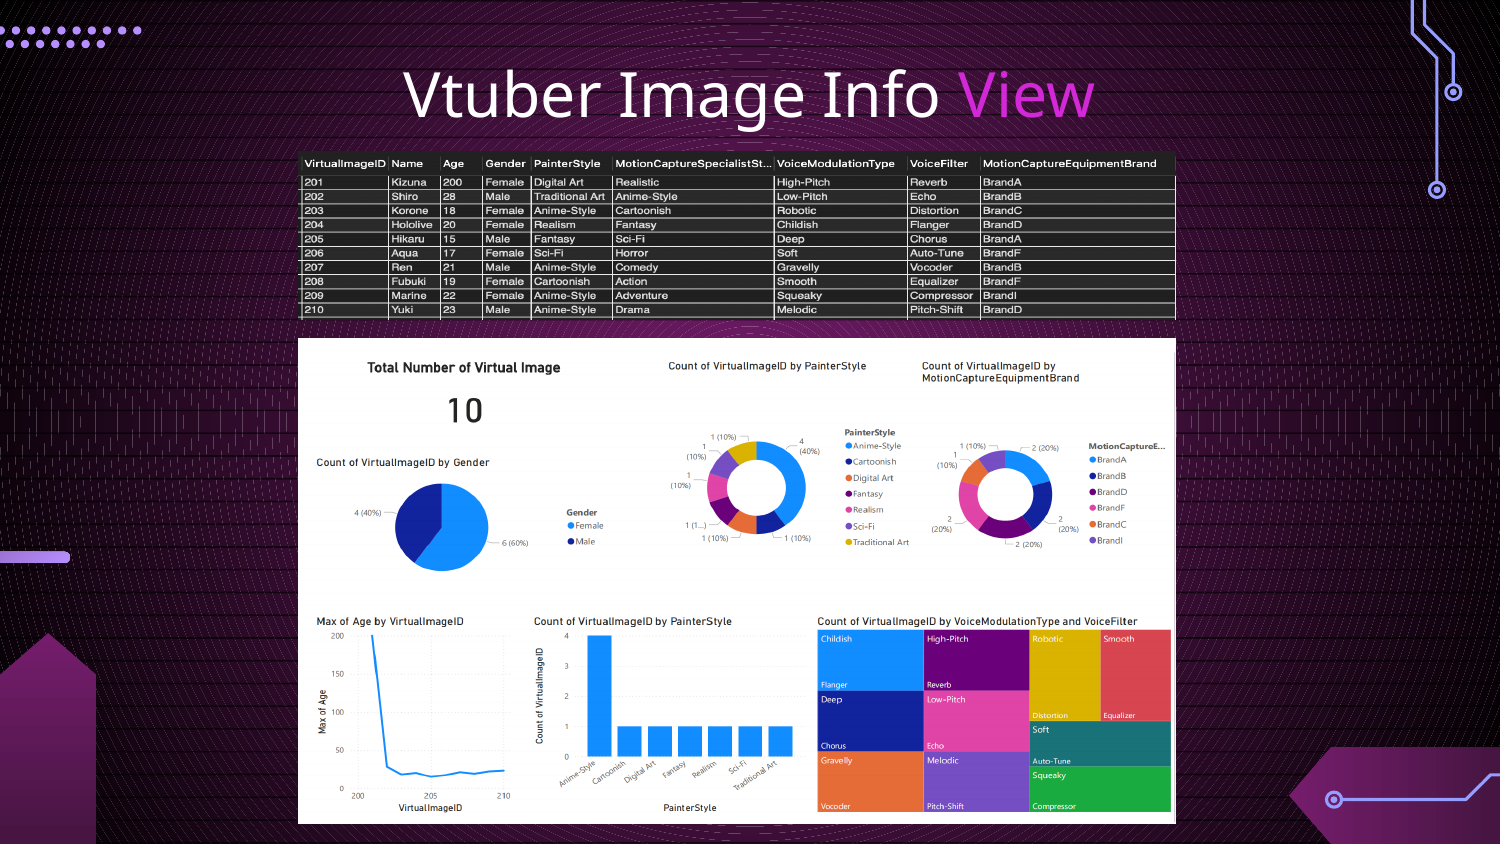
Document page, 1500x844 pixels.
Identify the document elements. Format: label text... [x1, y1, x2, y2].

picture [298, 338, 1176, 824]
picture [298, 151, 1176, 320]
text_box Vtuber Image Info View [357, 40, 1143, 149]
